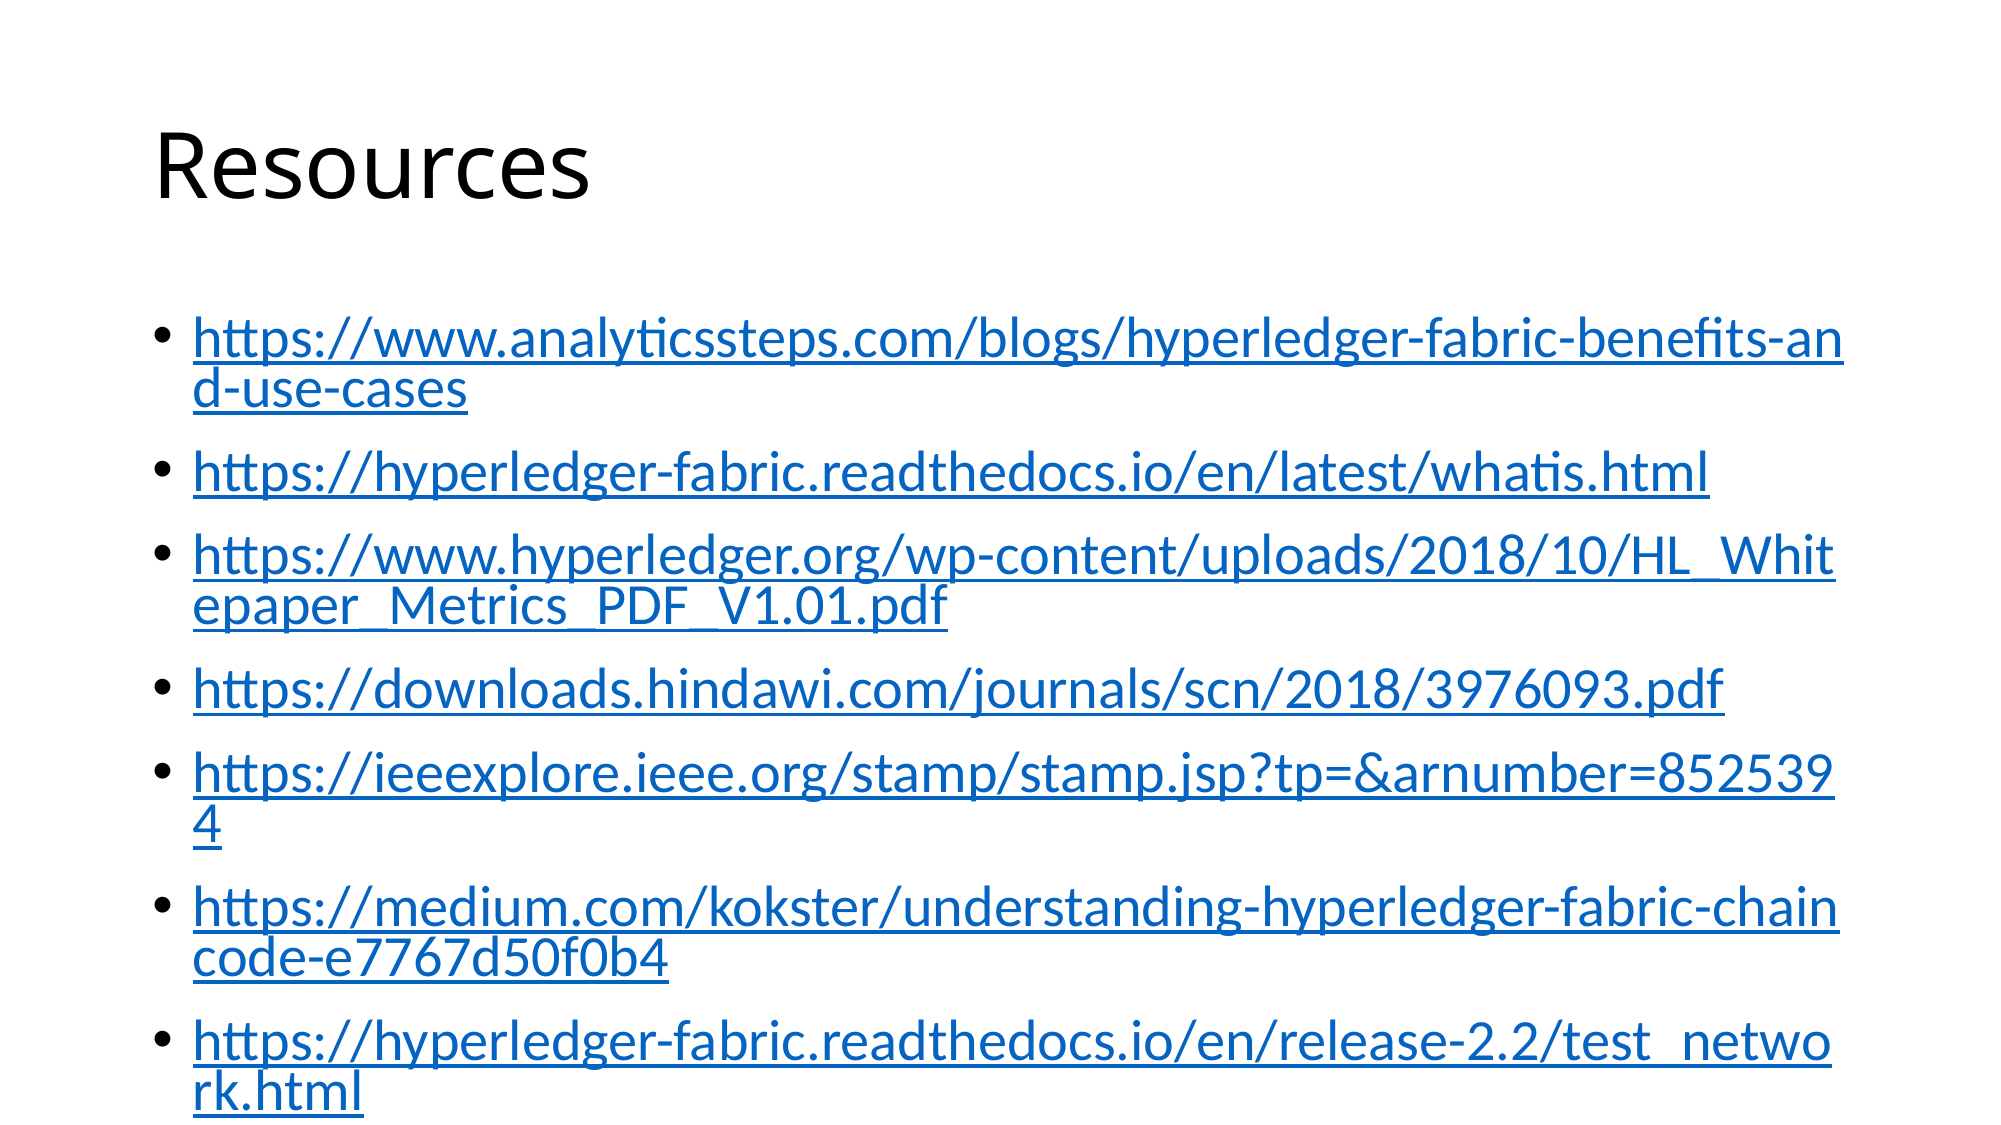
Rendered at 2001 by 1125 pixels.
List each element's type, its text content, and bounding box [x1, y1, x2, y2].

title Resources [137, 59, 1863, 278]
list https://www.analyticssteps.com/blogs/hyperledger-fabric-benefits-and-use-cases https://hyperledger-fabric.readthedocs.io/en/latest/whatis.html https://www.hyperledger.org/wp-content/uploads/2018/10/HL_Whitepaper_Metrics_PDF_V1.01.pdf https://downloads.hindawi.com/journals/scn/2018/3976093.pdf https://ieeexplore.ieee.org/stamp/stamp.jsp?tp=&arnumber=8525394 https://medium.com/kokster/understanding-hyperledger-fabric-chaincode-e7767d50f0b4 https://hyperledger-fabric.readthedocs.io/en/release-2.2/test_network.html [137, 299, 1863, 1014]
